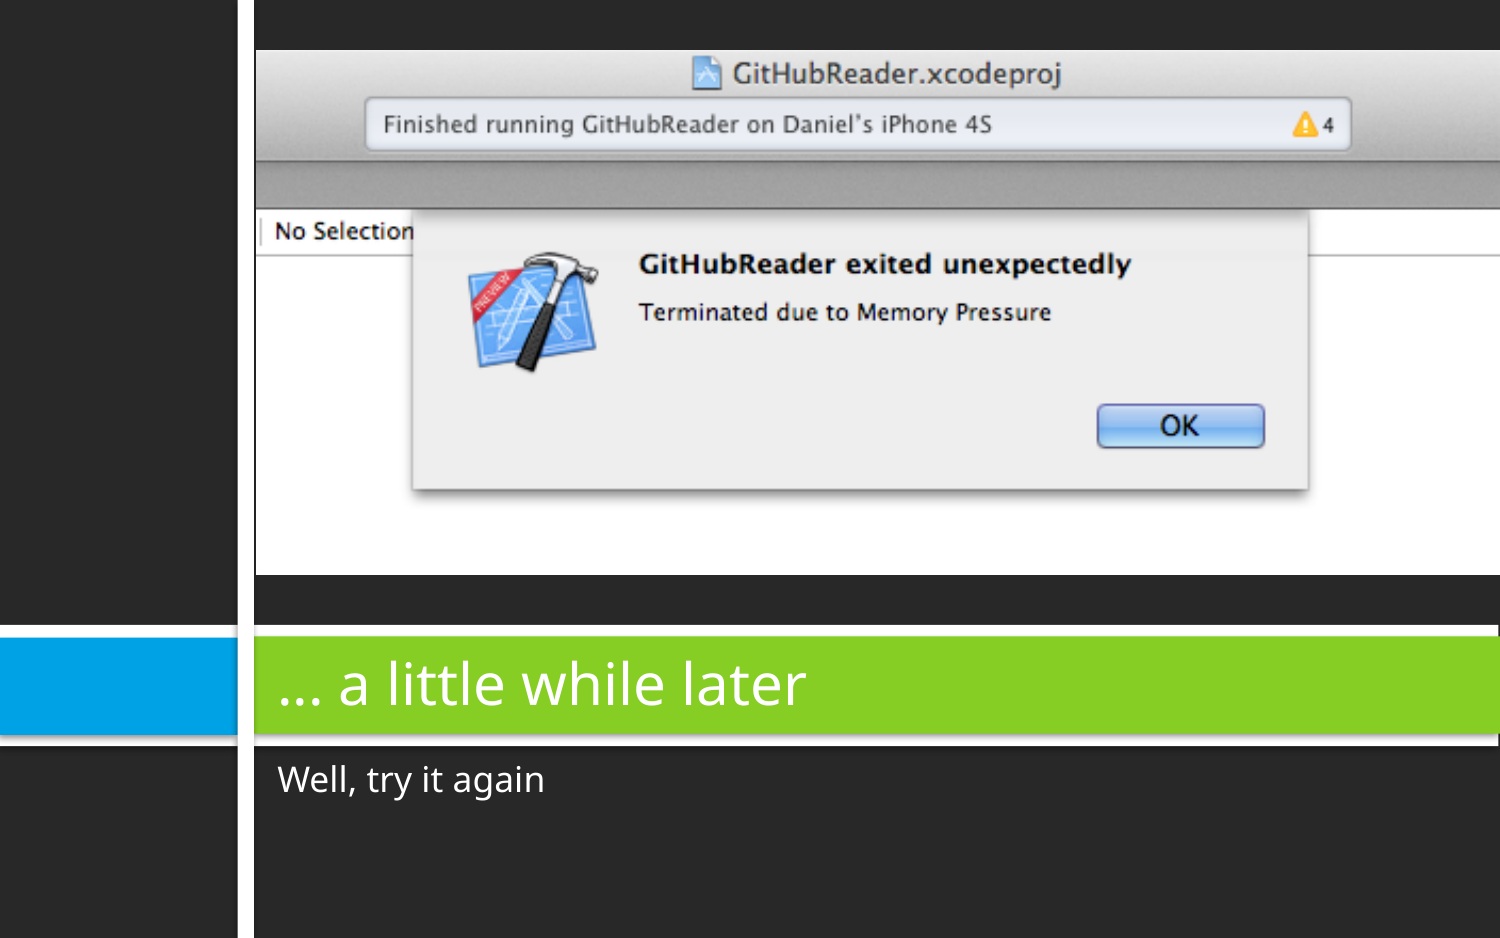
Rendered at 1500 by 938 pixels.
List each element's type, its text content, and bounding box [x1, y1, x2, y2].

list Well, try it again [262, 750, 1463, 844]
picture [255, 0, 1500, 625]
title ... a little while later [262, 636, 1463, 730]
